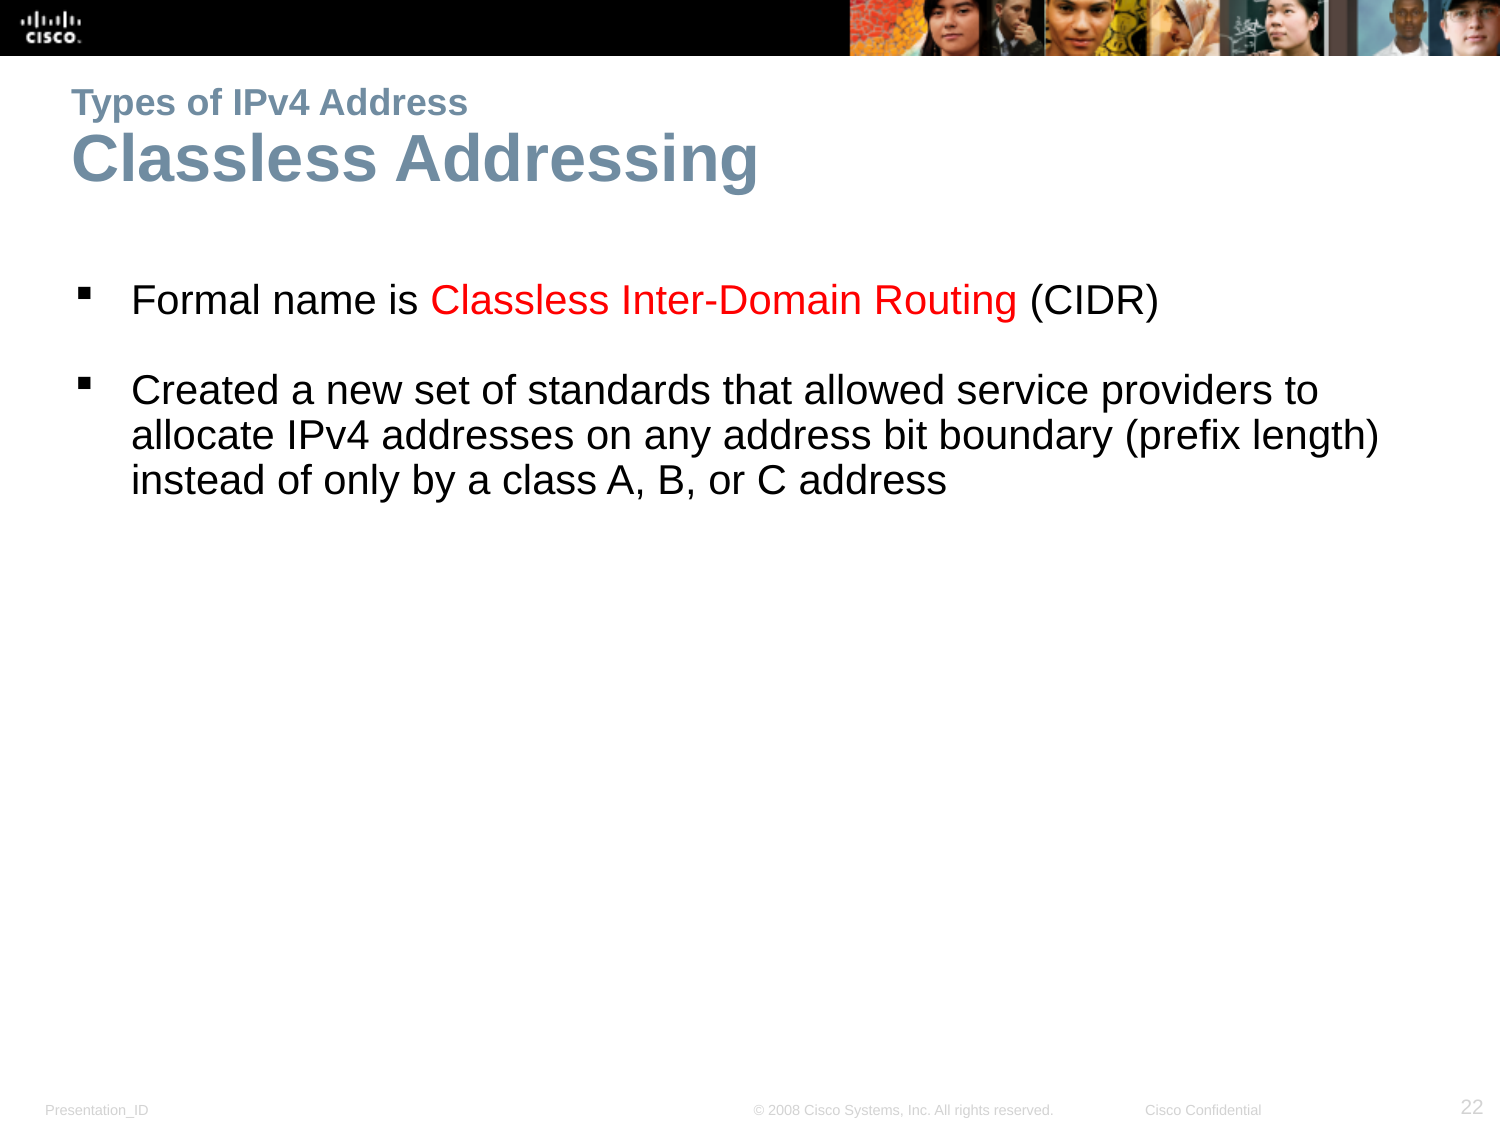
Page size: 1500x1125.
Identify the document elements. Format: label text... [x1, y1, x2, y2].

picture [0, 0, 1500, 56]
title Types of IPv4 Address Classless Addressing [57, 64, 1497, 203]
text_box Formal name is Classless Inter-Domain Routing (CIDR) Created a new set of standards that allowed service providers to allocate IPv4 addresses on any address bit boundary (prefix length) instead of only by a class A, B, or C address [60, 271, 1470, 557]
